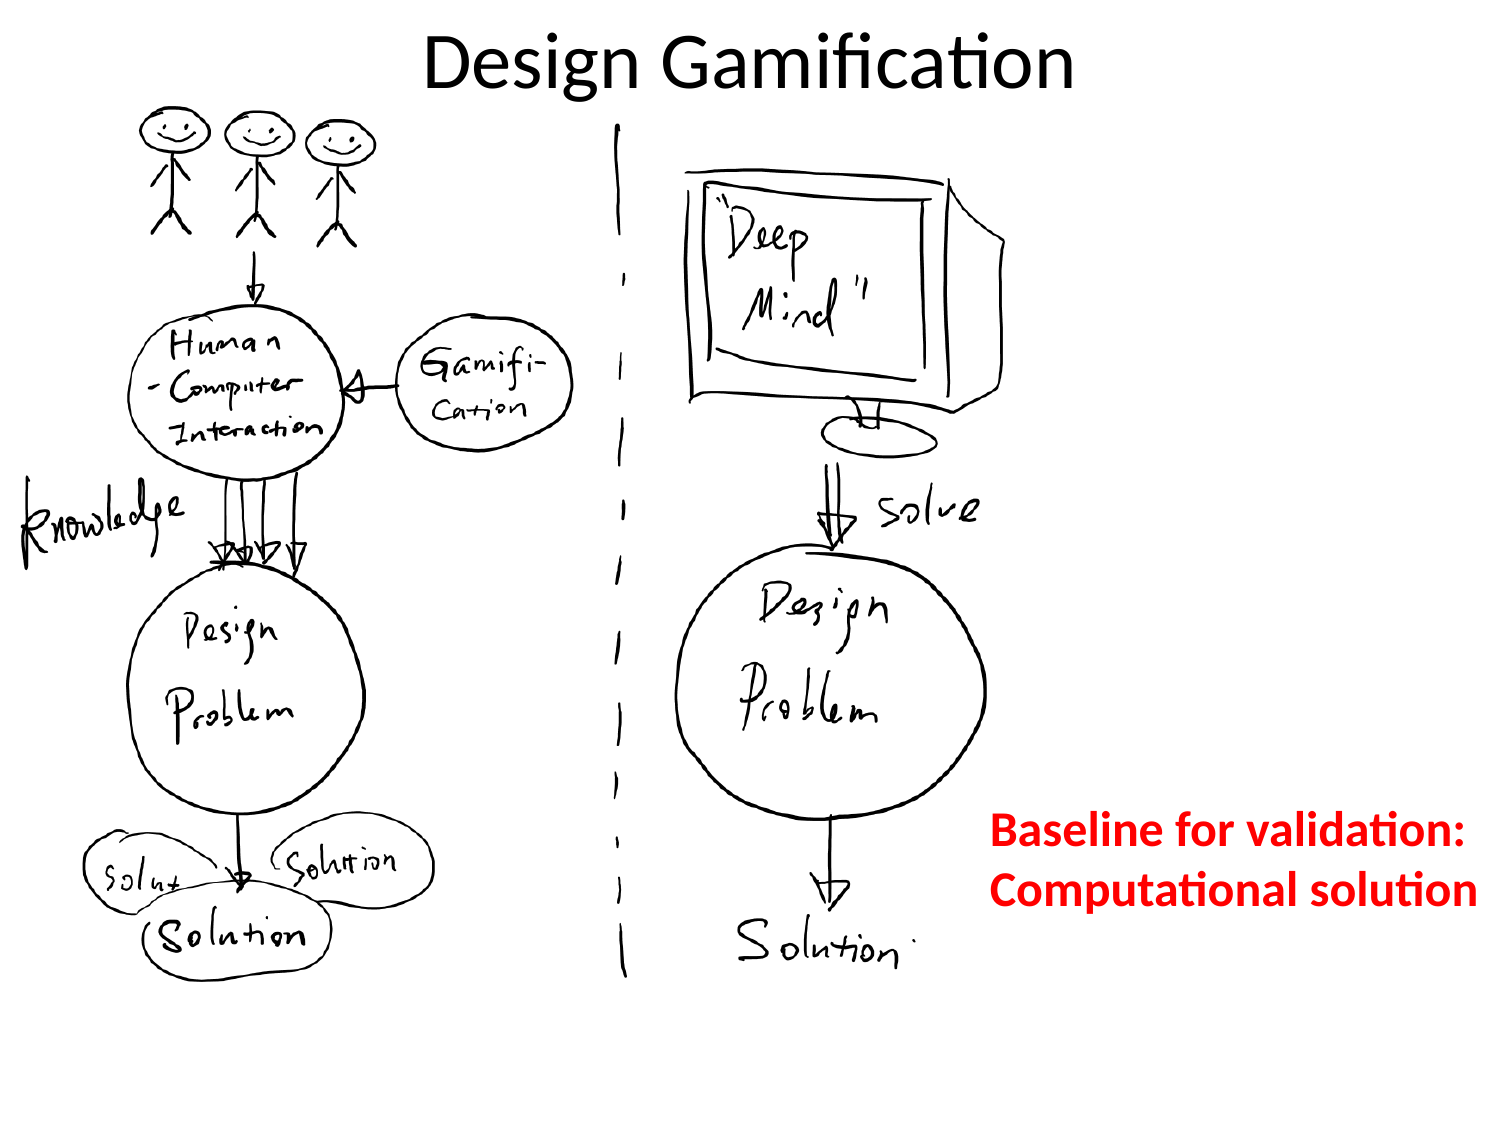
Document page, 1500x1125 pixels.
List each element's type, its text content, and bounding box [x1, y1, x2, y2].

text_box Baseline for validation: Computational solution [1016, 788, 1500, 924]
title Design Gamification [75, 0, 1425, 113]
picture [14, 99, 1011, 982]
